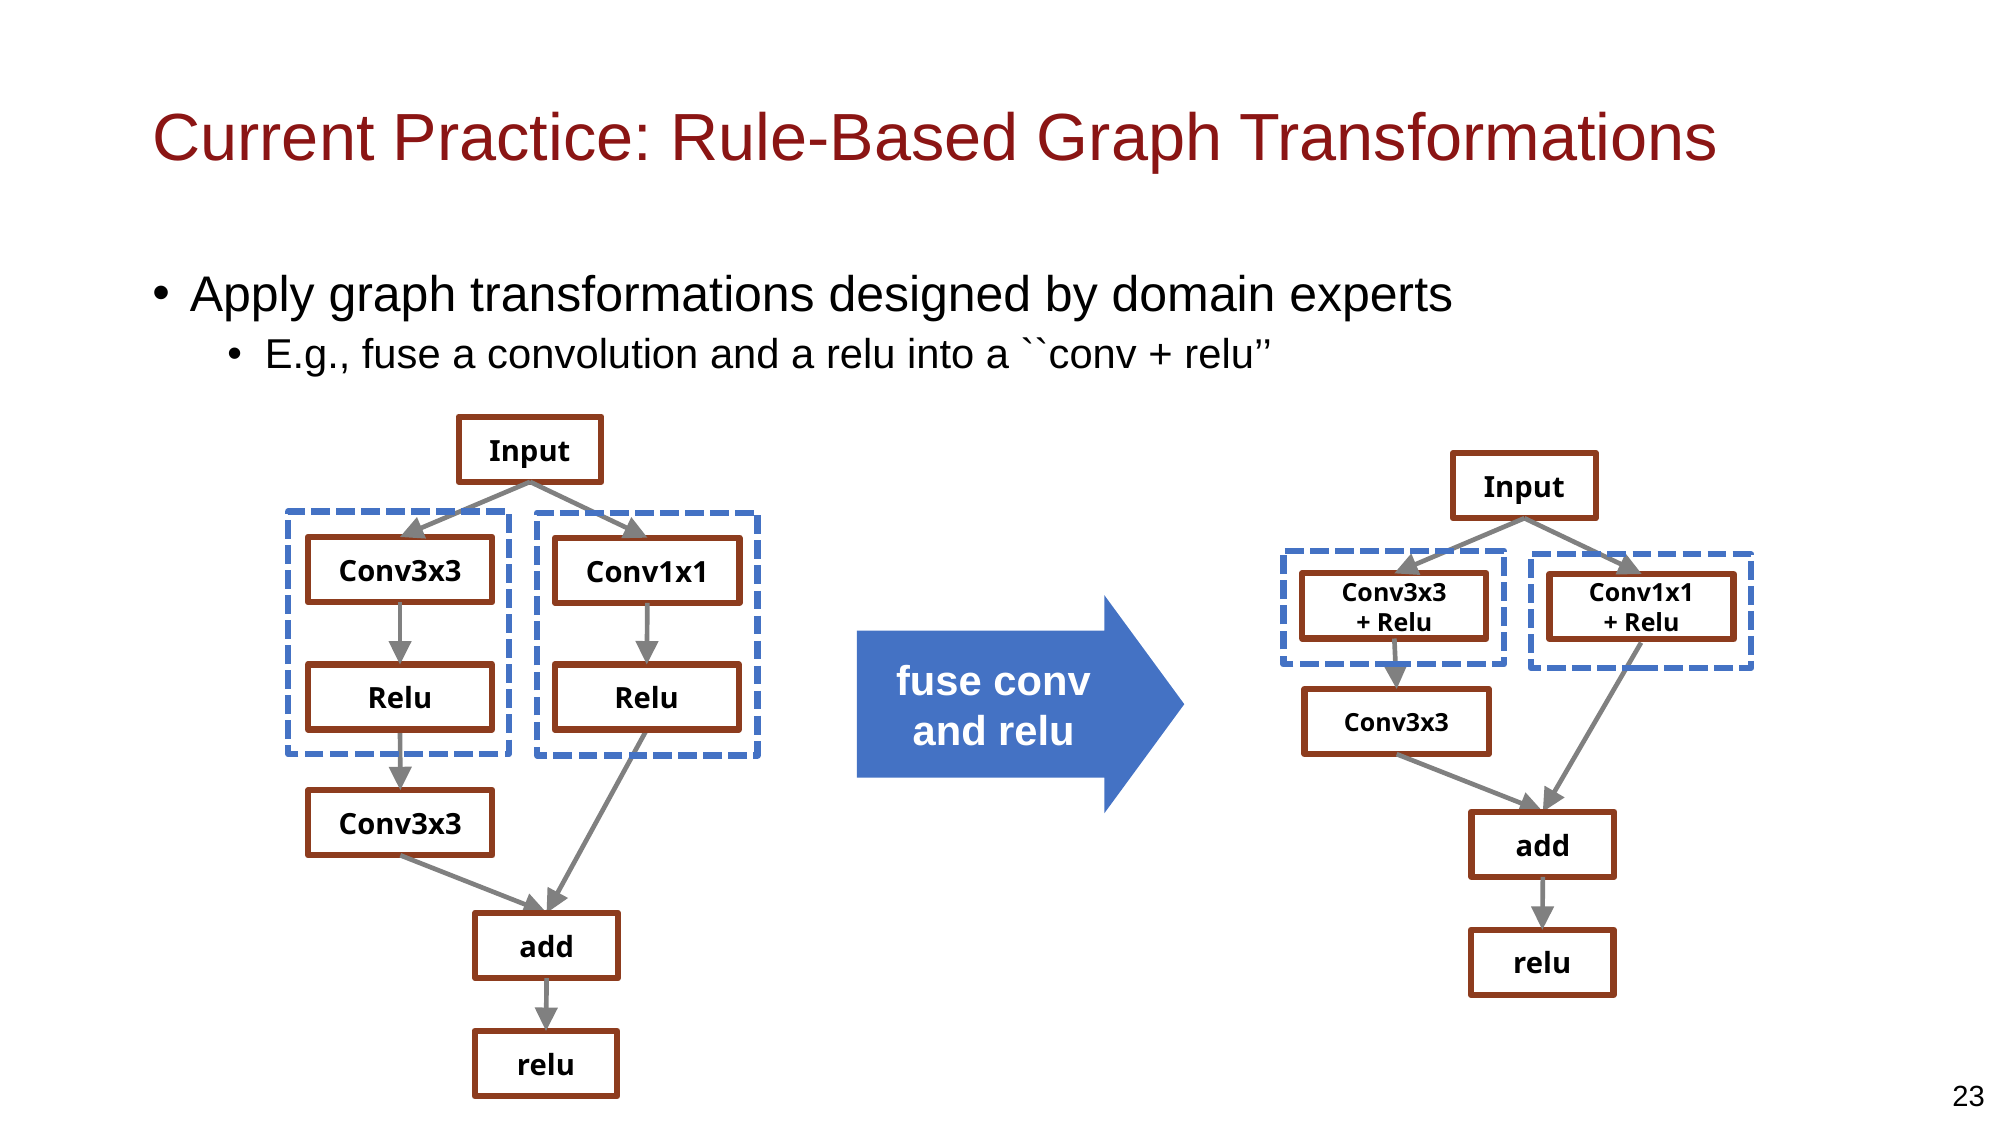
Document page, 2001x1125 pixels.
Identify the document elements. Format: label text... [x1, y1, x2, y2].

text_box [400, 855, 547, 913]
text_box add [1471, 812, 1615, 877]
slide_number 23 [1550, 1065, 2000, 1125]
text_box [1396, 754, 1543, 812]
title Current Practice: Rule-Based Graph Transformations [137, 59, 1863, 219]
text_box [537, 512, 758, 756]
text_box [288, 511, 509, 755]
text_box Conv3x3 [1304, 688, 1489, 755]
text_box fuse conv and relu [856, 595, 1185, 814]
text_box Input [1453, 453, 1596, 518]
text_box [1394, 518, 1524, 574]
text_box relu [474, 1030, 618, 1097]
text_box [1530, 554, 1752, 668]
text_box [530, 481, 648, 538]
text_box relu [1471, 929, 1614, 995]
text_box [1283, 550, 1504, 665]
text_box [546, 729, 647, 913]
text_box Conv3x3 [308, 790, 493, 856]
list Apply graph transformations designed by domain experts E.g., fuse a convolution and a relu into a ``conv + relu’’ [137, 260, 1863, 412]
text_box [1542, 642, 1641, 812]
text_box Input [458, 416, 602, 481]
text_box add [475, 913, 618, 979]
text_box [400, 481, 530, 537]
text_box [1524, 518, 1642, 574]
